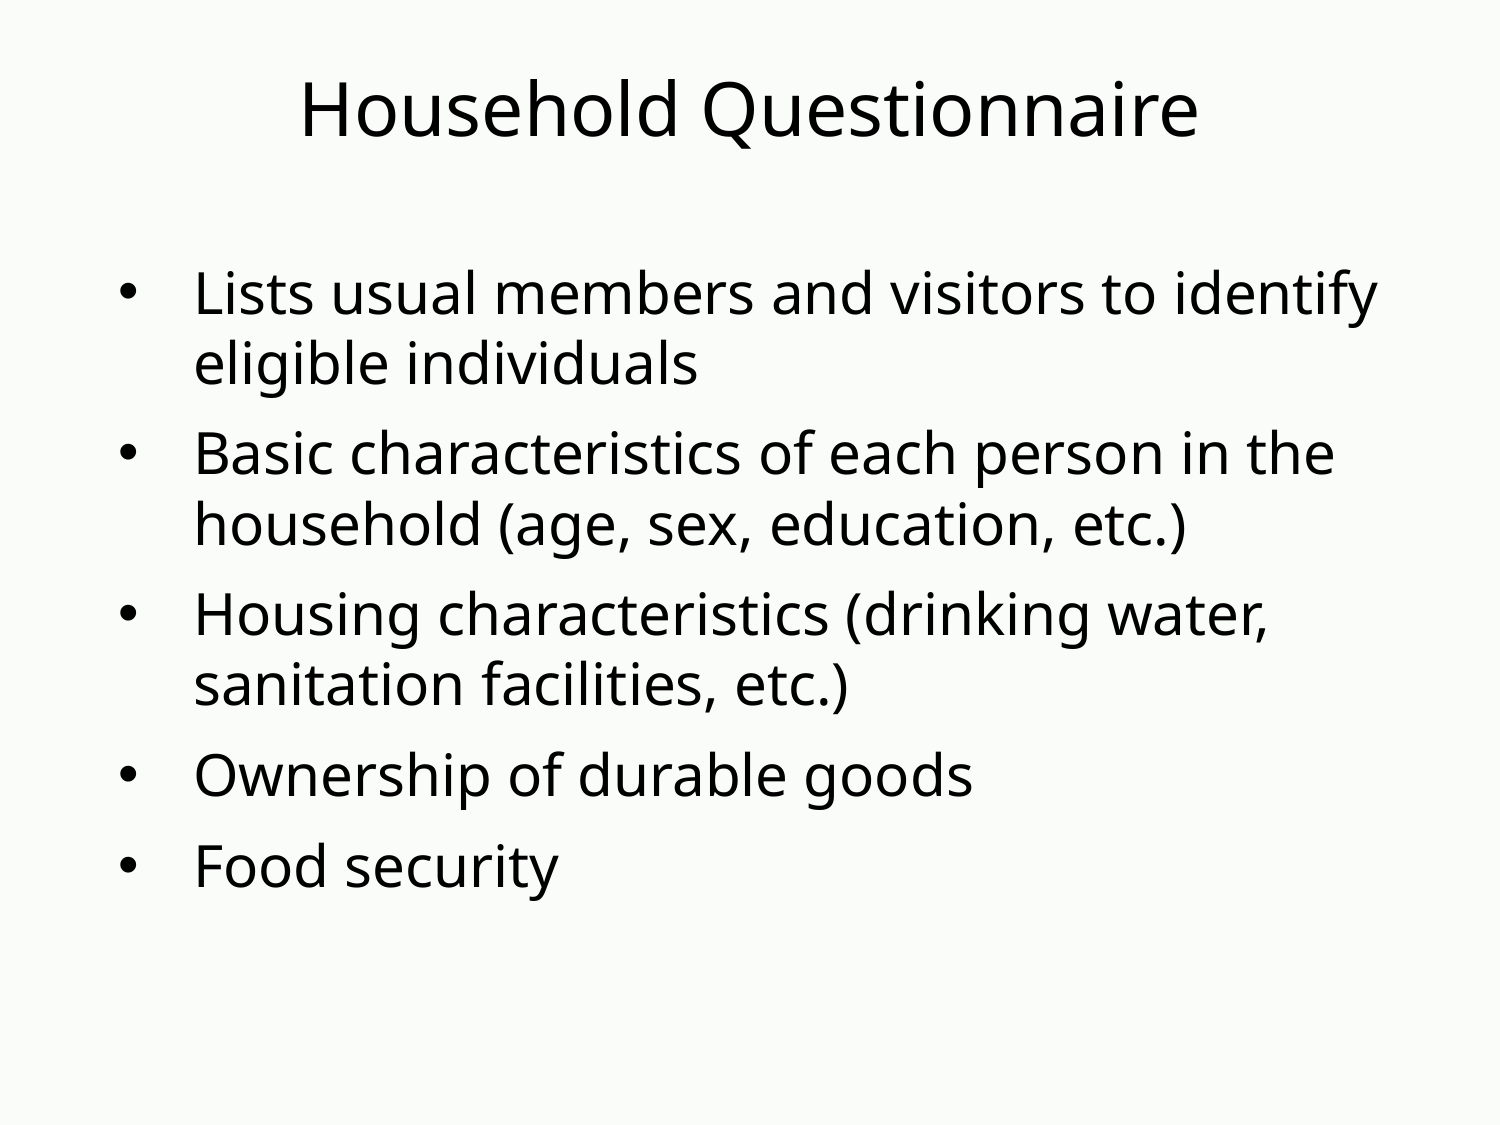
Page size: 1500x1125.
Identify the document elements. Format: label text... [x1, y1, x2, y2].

list Lists usual members and visitors to identify eligible individuals Basic characteristics of each person in the household (age, sex, education, etc.) Housing characteristics (drinking water, sanitation facilities, etc.) Ownership of durable goods Food security [103, 248, 1397, 1125]
title Household Questionnaire [103, 54, 1397, 170]
